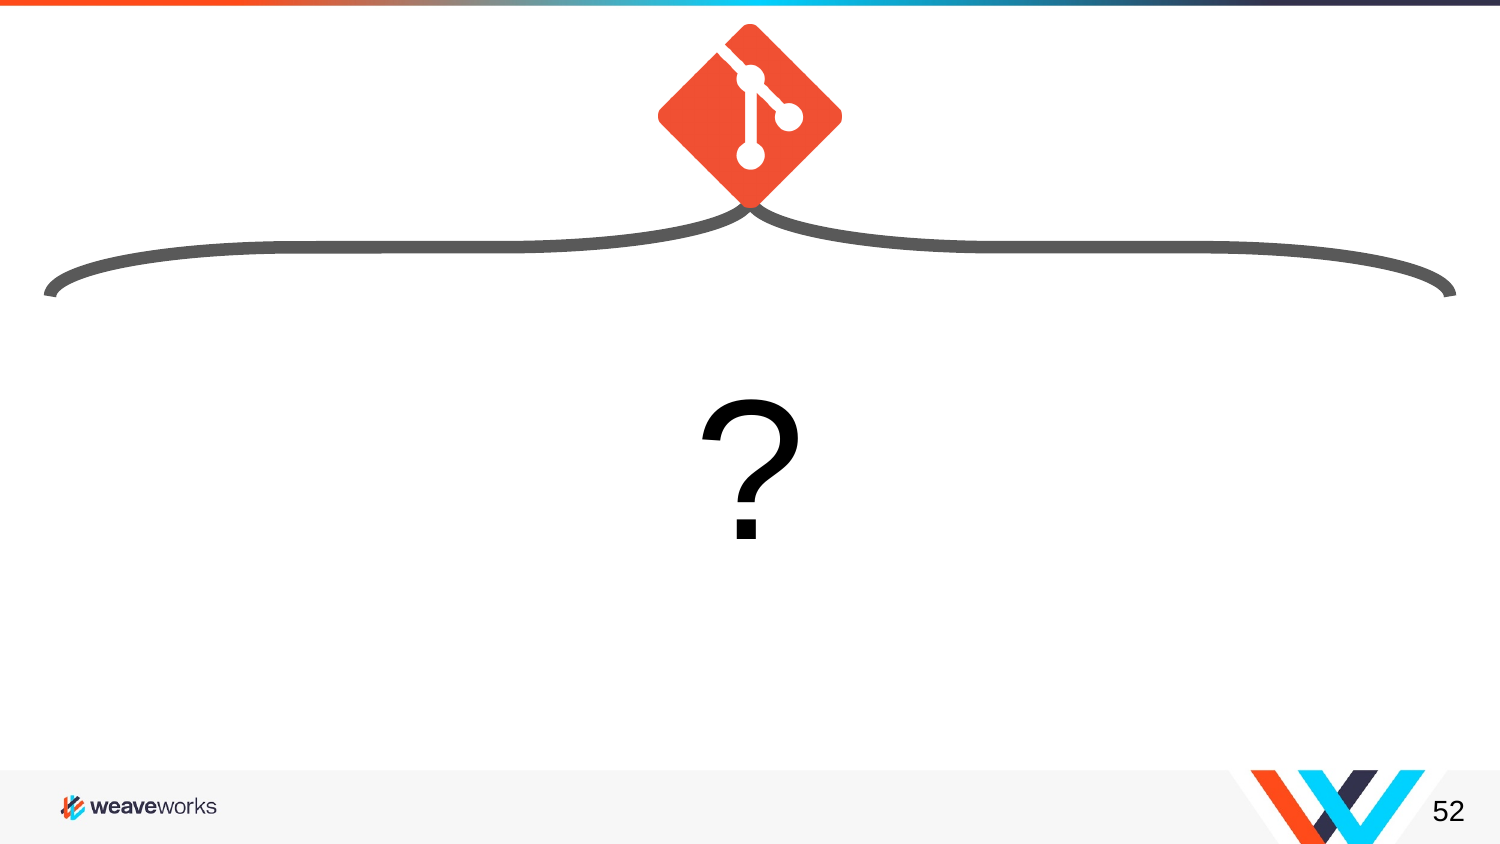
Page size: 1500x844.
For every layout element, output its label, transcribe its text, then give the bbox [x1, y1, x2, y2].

picture [0, 0, 1500, 844]
text_box ? [372, 324, 1128, 689]
text_box [49, 216, 1451, 297]
slide_number ‹#› [1400, 777, 1498, 842]
